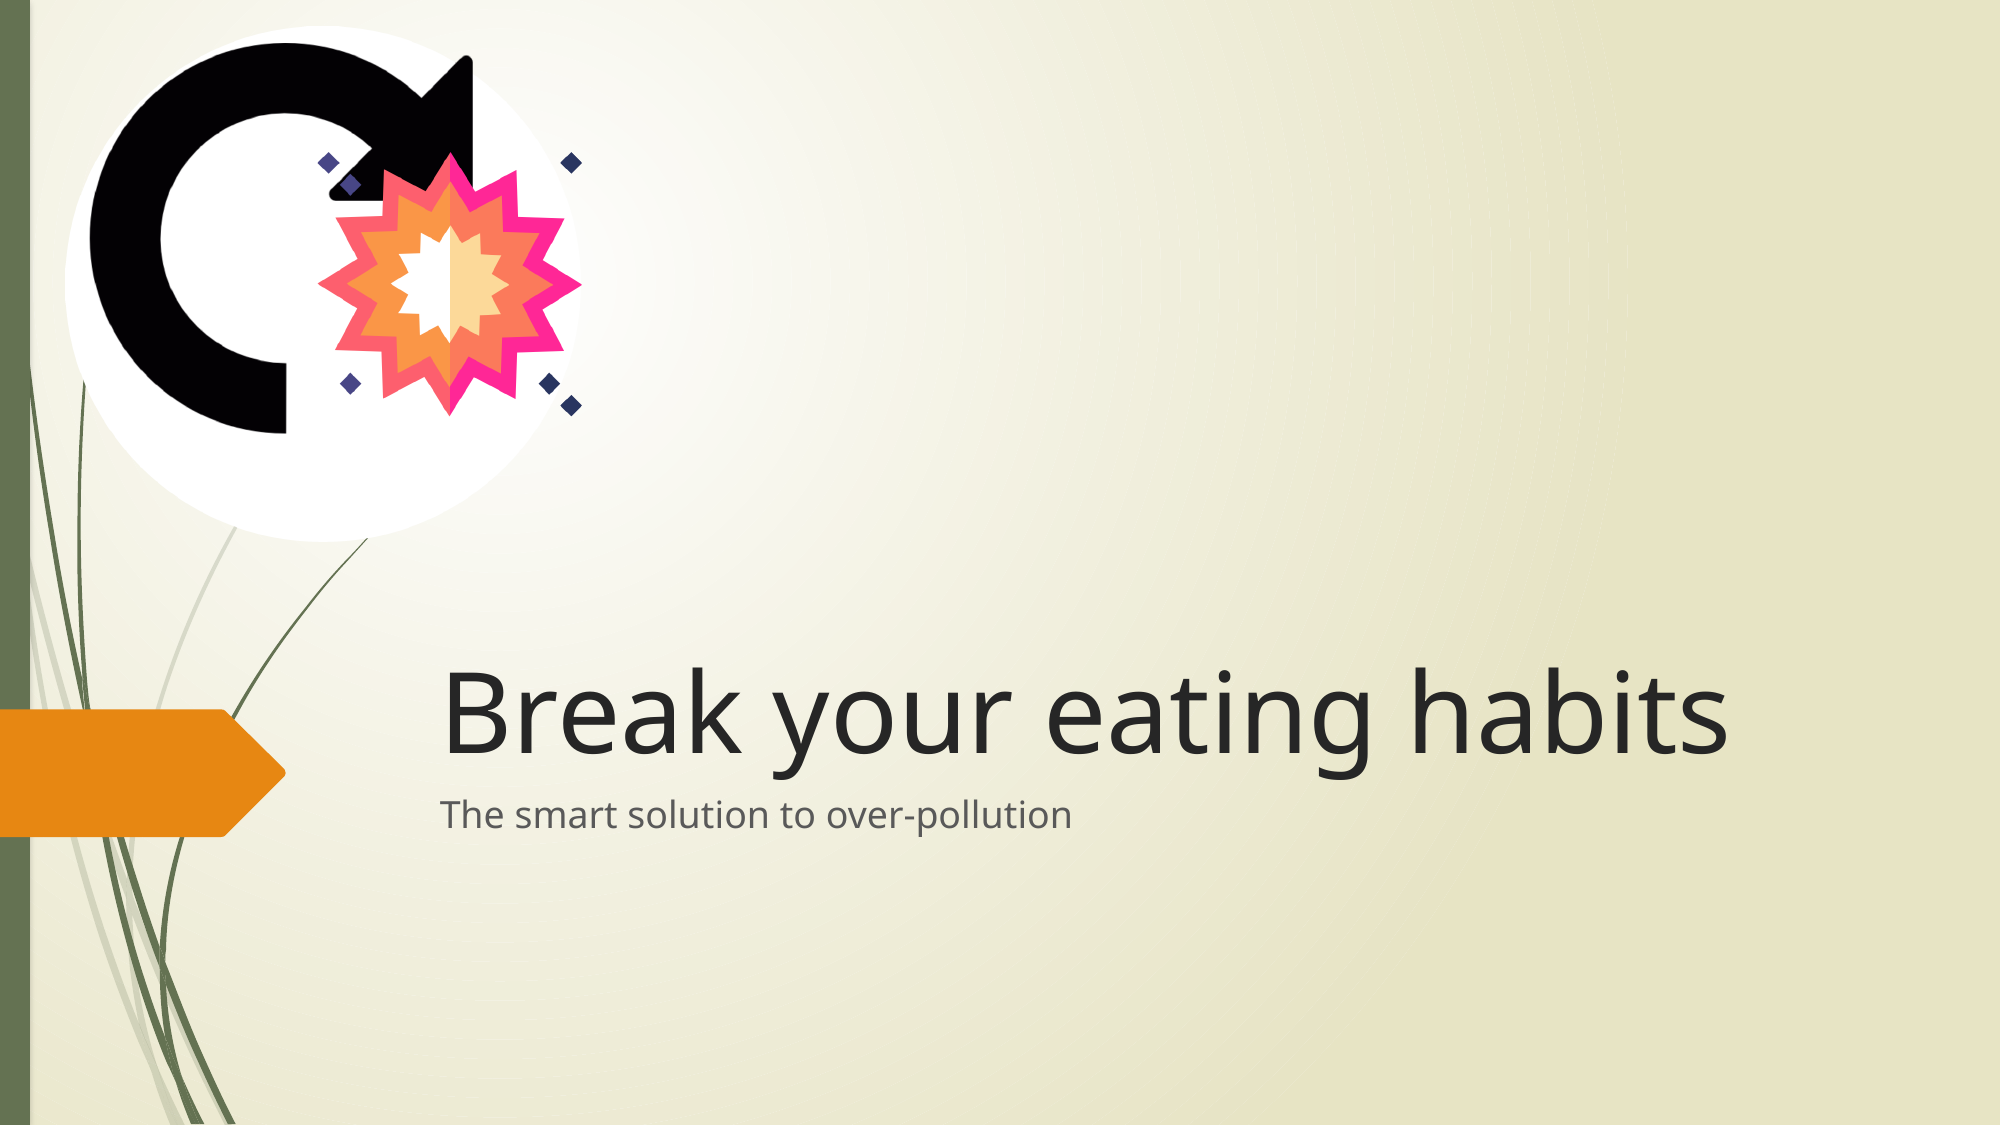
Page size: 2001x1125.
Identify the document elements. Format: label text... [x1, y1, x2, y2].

title Break your eating habits [424, 412, 1888, 783]
picture [65, 26, 582, 543]
subtitle The smart solution to over-pollution [424, 783, 1888, 969]
